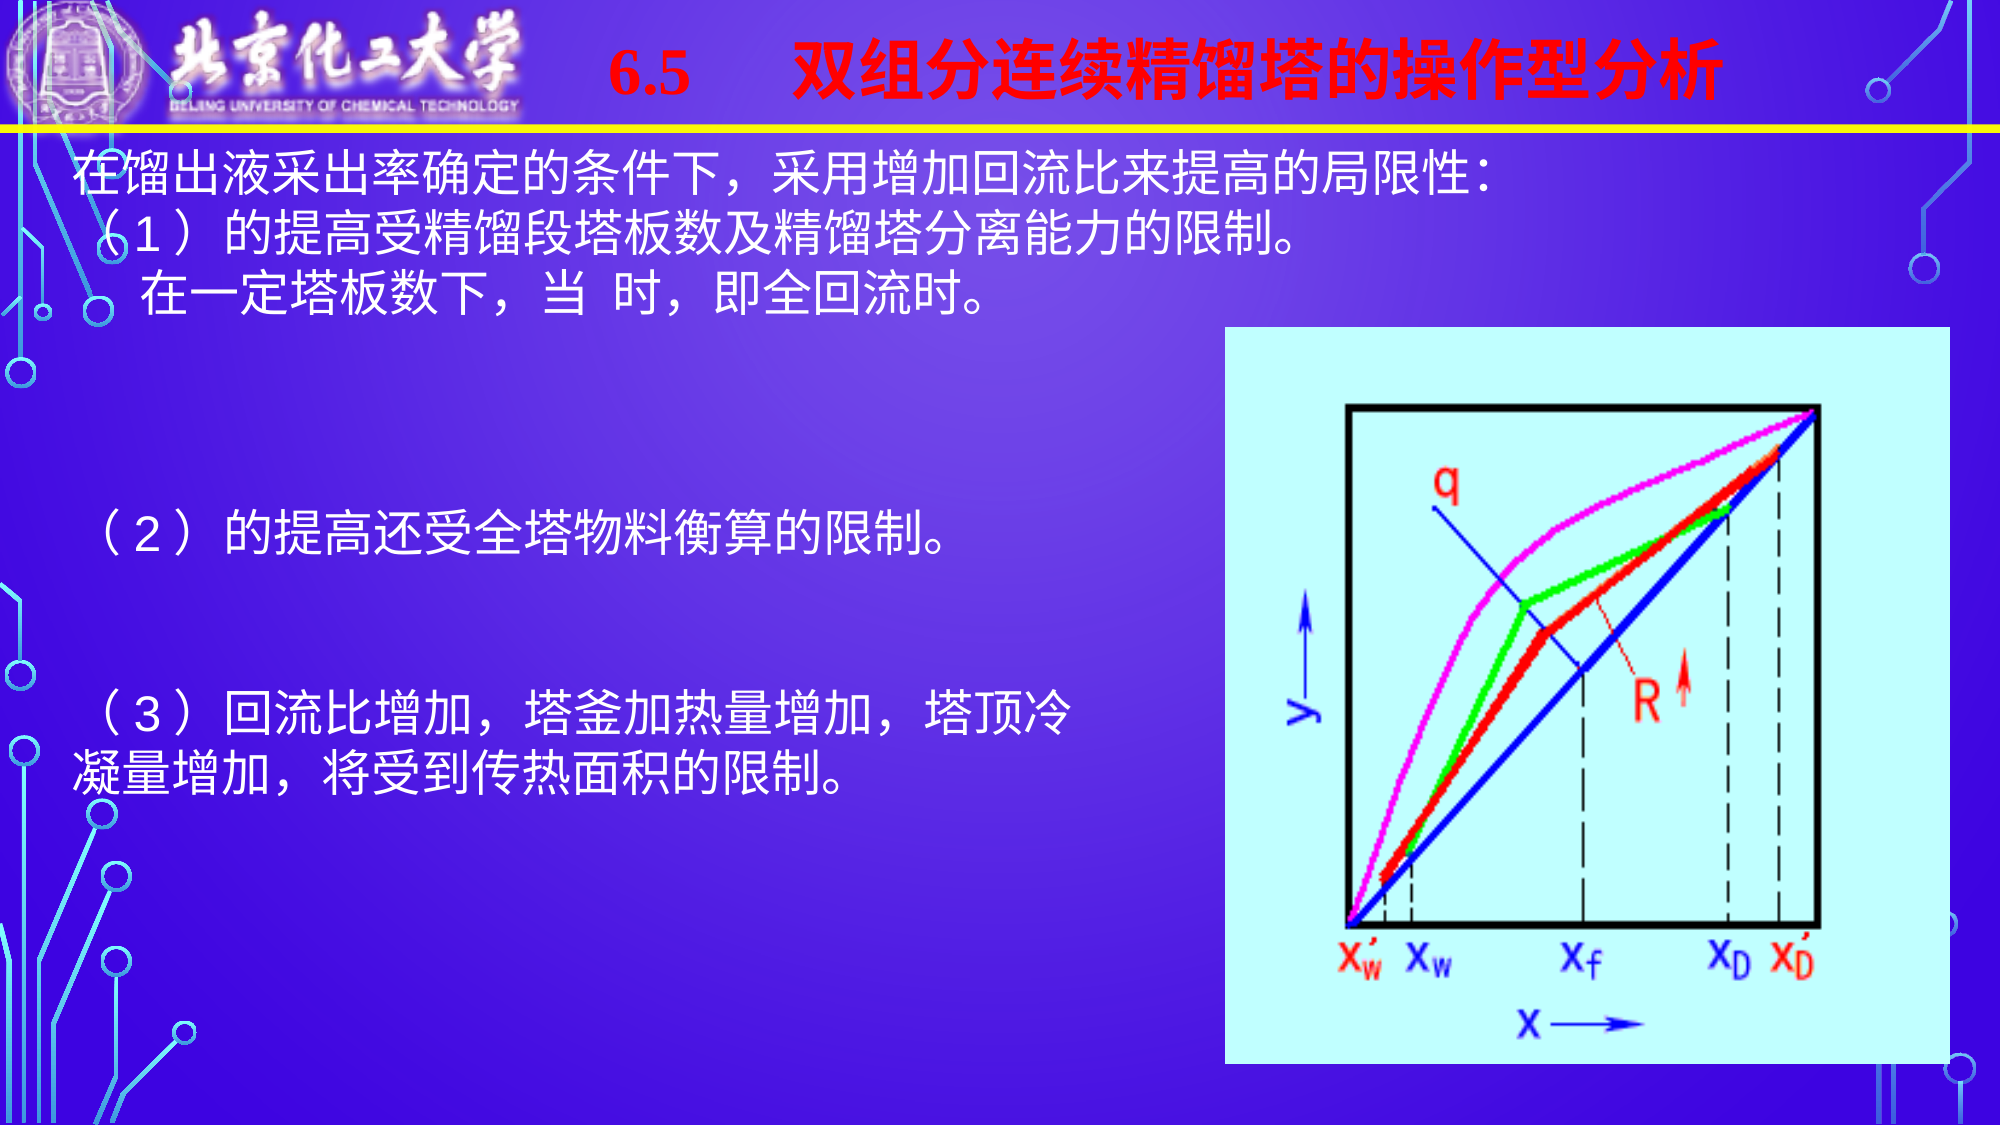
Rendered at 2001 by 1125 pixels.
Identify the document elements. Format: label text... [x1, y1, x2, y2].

picture [5, 0, 531, 124]
text_box 6.5 双组分连续精馏塔的操作型分析 [593, 20, 1797, 116]
picture [1225, 327, 1950, 1064]
